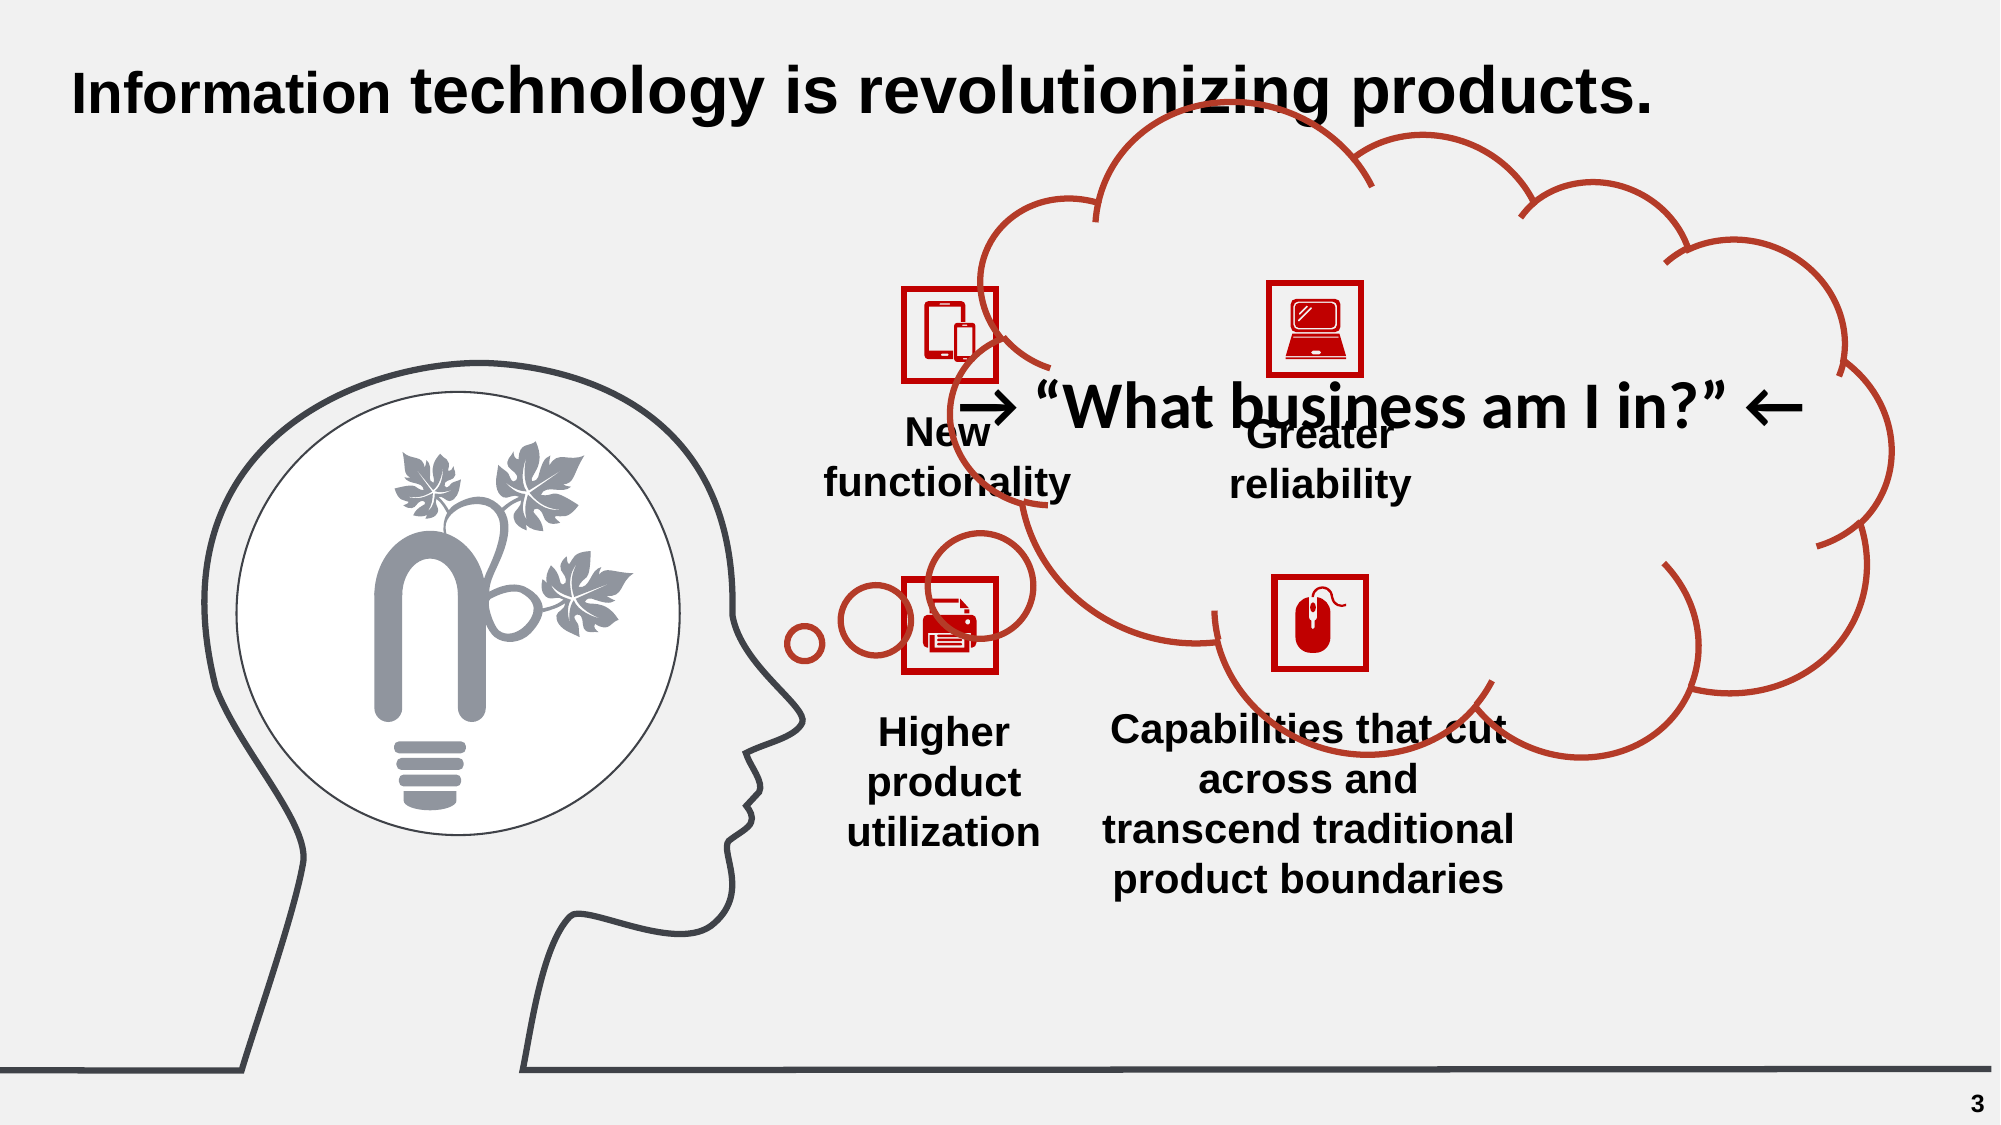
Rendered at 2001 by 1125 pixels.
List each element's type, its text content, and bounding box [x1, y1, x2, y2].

text_box [0, 362, 1992, 1071]
text_box [956, 374, 1893, 759]
text_box Information technology is revolutionizing products. [56, 23, 1776, 135]
text_box → “What business am I in?” ← [903, 354, 1861, 450]
text_box Higher product utilization [808, 697, 1078, 862]
text_box [903, 579, 996, 672]
text_box 3 [1956, 1080, 2000, 1125]
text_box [374, 438, 631, 811]
text_box [839, 584, 913, 657]
text_box [631, 474, 680, 753]
text_box [903, 288, 996, 354]
text_box [786, 625, 824, 663]
text_box [236, 391, 594, 836]
text_box New functionality [790, 397, 1022, 512]
text_box Capabilities that cut across and transcend traditional product boundaries [1078, 694, 1539, 960]
text_box [924, 301, 976, 354]
text_box [975, 100, 1846, 354]
text_box [922, 605, 977, 653]
text_box [926, 532, 1035, 640]
